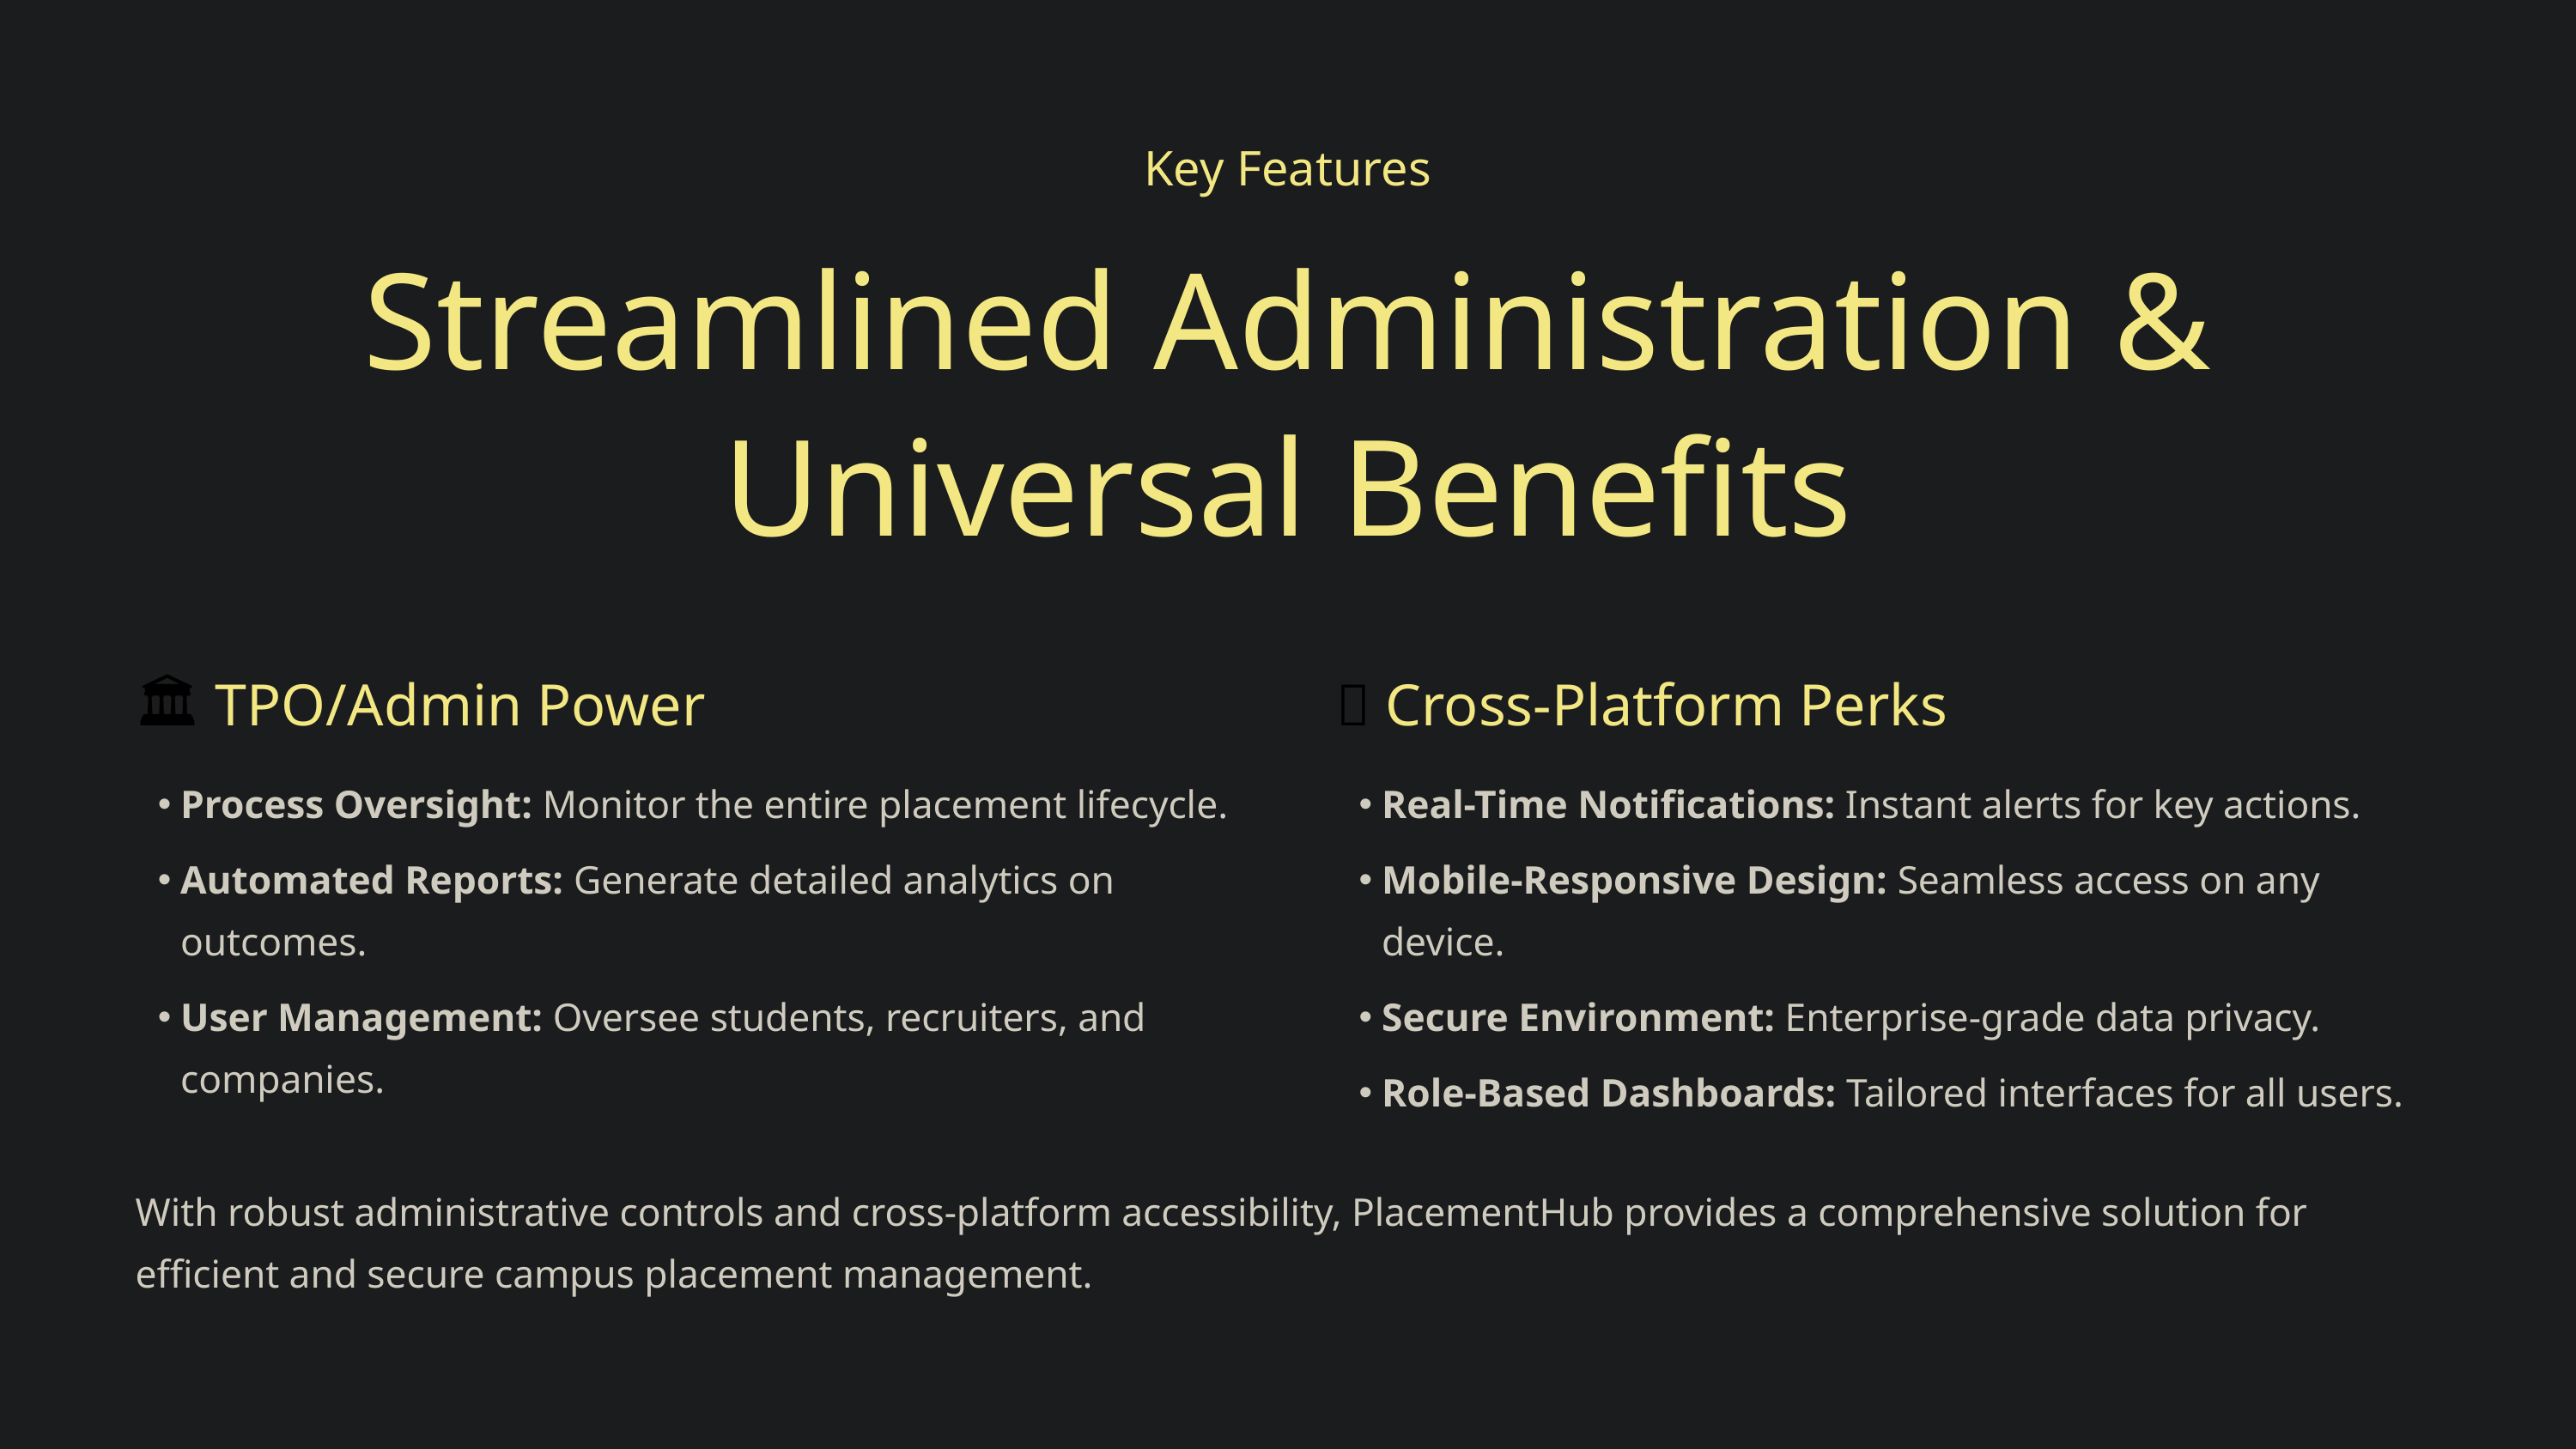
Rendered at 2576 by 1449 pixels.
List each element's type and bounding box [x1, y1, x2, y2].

text_box [0, 0, 2576, 1449]
